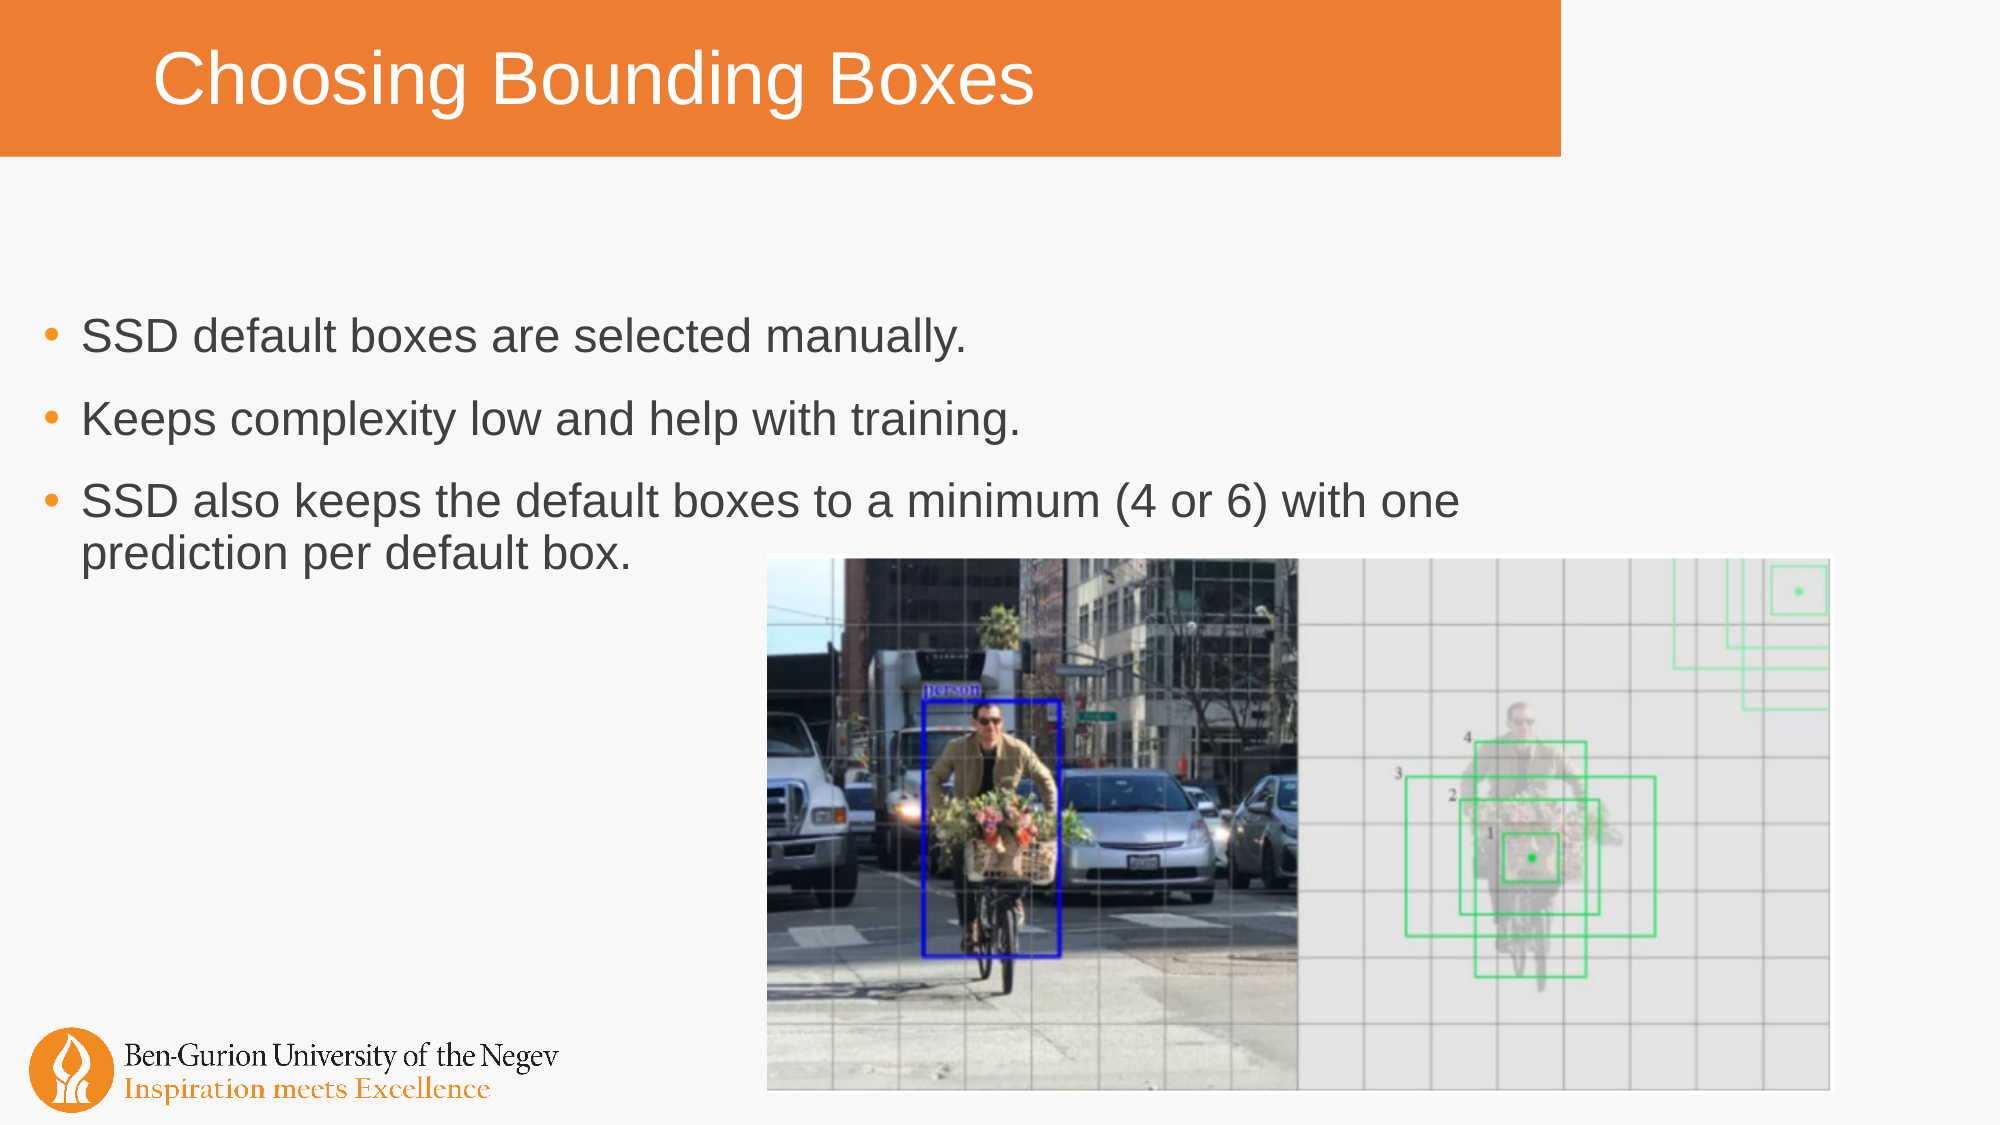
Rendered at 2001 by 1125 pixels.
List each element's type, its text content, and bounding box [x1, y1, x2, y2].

picture [27, 1026, 568, 1114]
picture [767, 554, 1835, 1094]
list SSD default boxes are selected manually. Keeps complexity low and help with training. SSD also keeps the default boxes to a minimum (4 or 6) with one prediction per default box. [28, 52, 1490, 839]
title Choosing Bounding Boxes [137, 9, 1590, 151]
